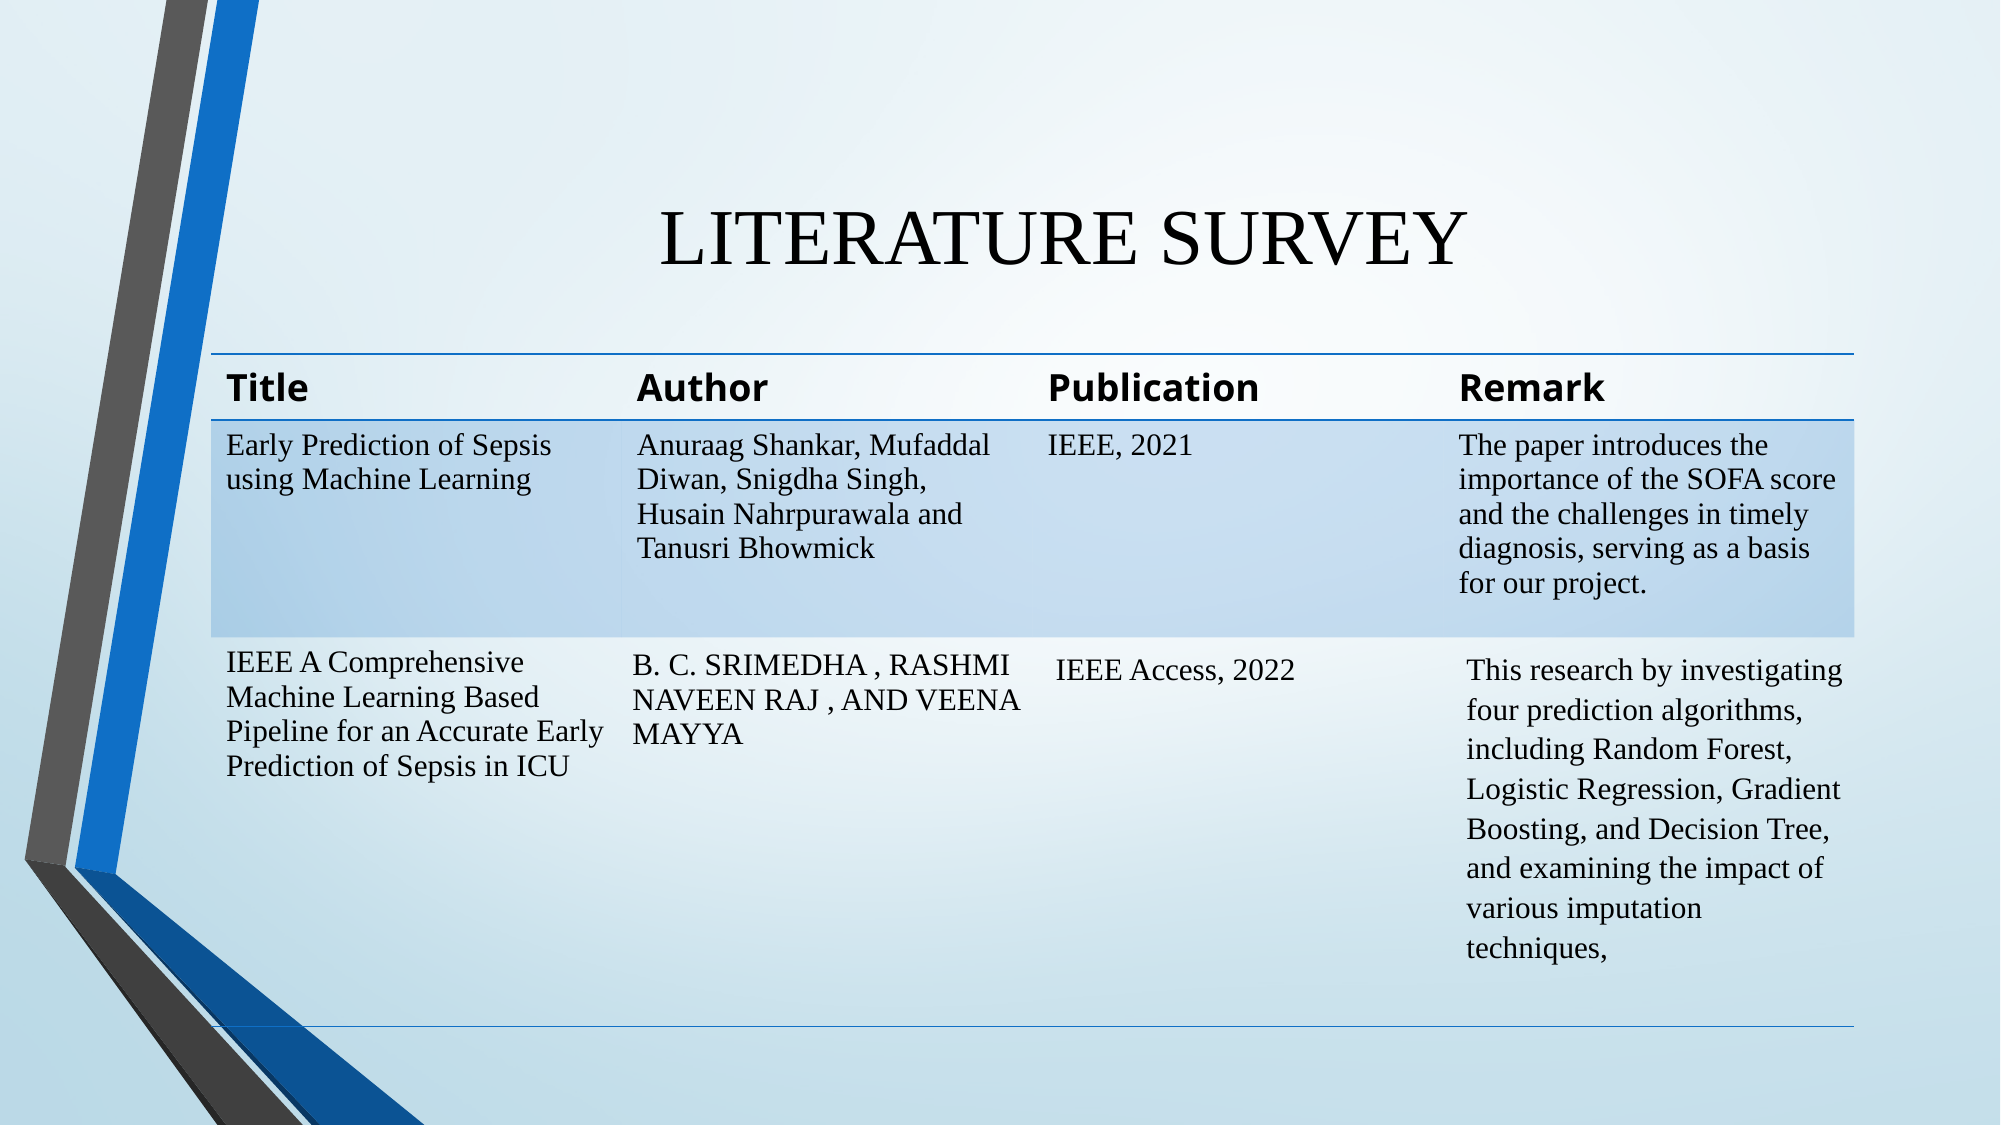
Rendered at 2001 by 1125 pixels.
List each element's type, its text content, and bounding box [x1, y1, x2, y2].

table_header Remark [1444, 355, 1854, 419]
table_cell Anuraag Shankar, Mufaddal Diwan, Snigdha Singh, Husain Nahrpurawala and Tanusri Bhowmick [622, 421, 1033, 638]
table_cell IEEE Access, 2022 [1033, 638, 1444, 1026]
table_cell This research by investigating four prediction algorithms, including Random Forest, Logistic Regression, Gradient Boosting, and Decision Tree, and examining the impact of various imputation techniques, [1444, 638, 1854, 1026]
table_cell IEEE, 2021 [1033, 421, 1444, 638]
table_cell The paper introduces the importance of the SOFA score and the challenges in timely diagnosis, serving as a basis for our project. [1444, 421, 1854, 638]
table_header Publication [1033, 355, 1444, 419]
table_cell B. C. SRIMEDHA , RASHMI NAVEEN RAJ , AND VEENA MAYYA [622, 638, 1033, 1026]
table_cell Early Prediction of Sepsis using Machine Learning [211, 421, 622, 638]
table_cell IEEE A Comprehensive Machine Learning Based Pipeline for an Accurate Early Prediction of Sepsis in ICU [211, 638, 622, 1026]
table_header Title [211, 355, 622, 419]
table_header Author [622, 355, 1033, 419]
title LITERATURE SURVEY [243, 112, 1887, 355]
